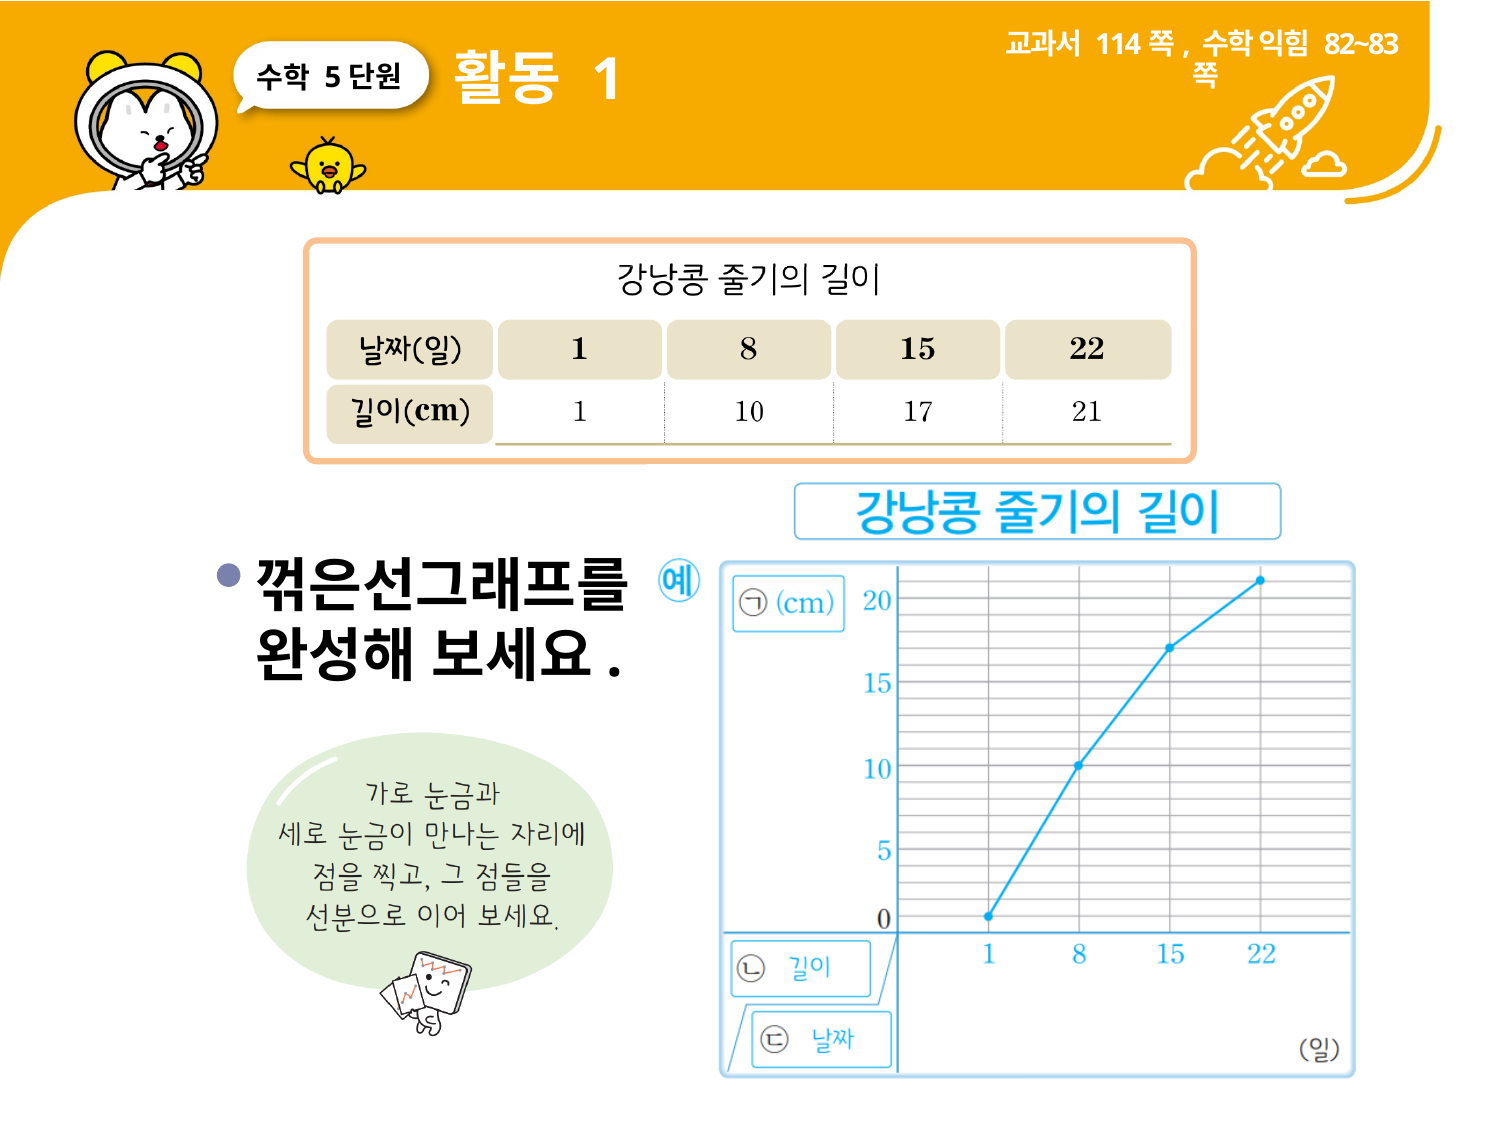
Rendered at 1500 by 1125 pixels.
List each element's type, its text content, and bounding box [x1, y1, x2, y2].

list 활동 1 [438, 38, 1205, 124]
list 5단원 [282, 55, 445, 106]
picture [0, 1, 1500, 1124]
list 교과서 114쪽, 수학 익힘 82~83쪽 [983, 22, 1428, 70]
text_box [216, 563, 239, 587]
text_box 꺾은선그래프를 완성해 보세요. [239, 540, 647, 693]
text_box [305, 239, 1195, 463]
